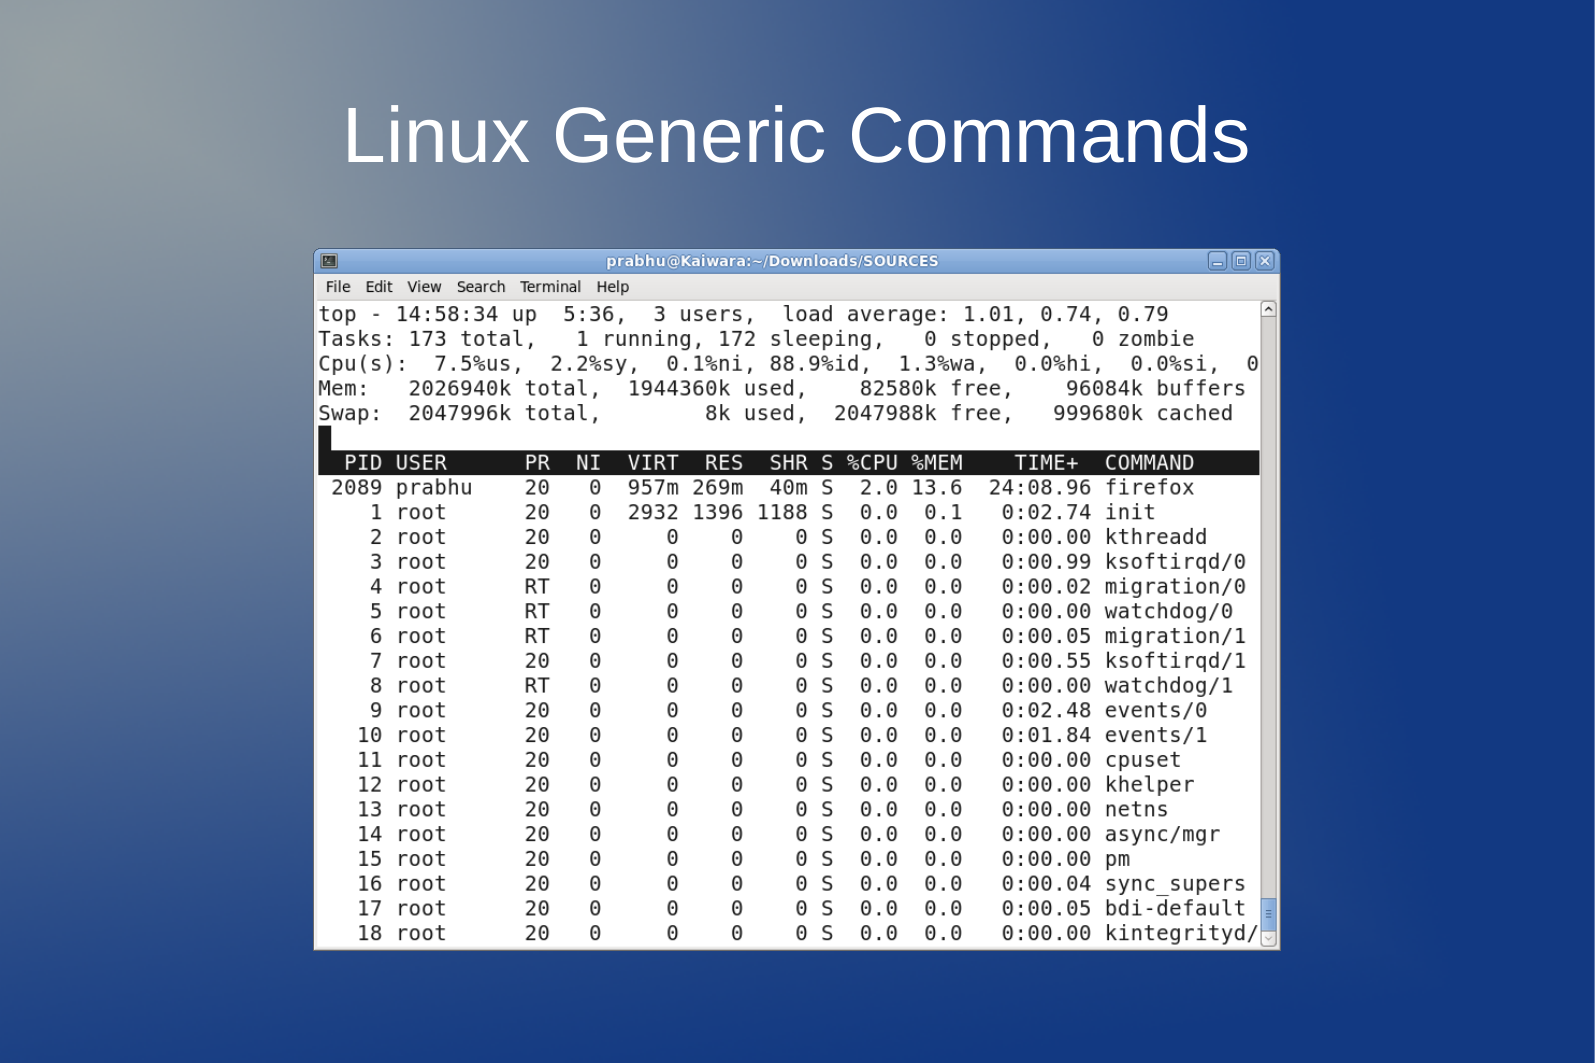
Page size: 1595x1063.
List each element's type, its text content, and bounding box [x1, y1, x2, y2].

title Linux Generic Commands [79, 42, 1515, 220]
picture [0, 0, 1595, 1063]
